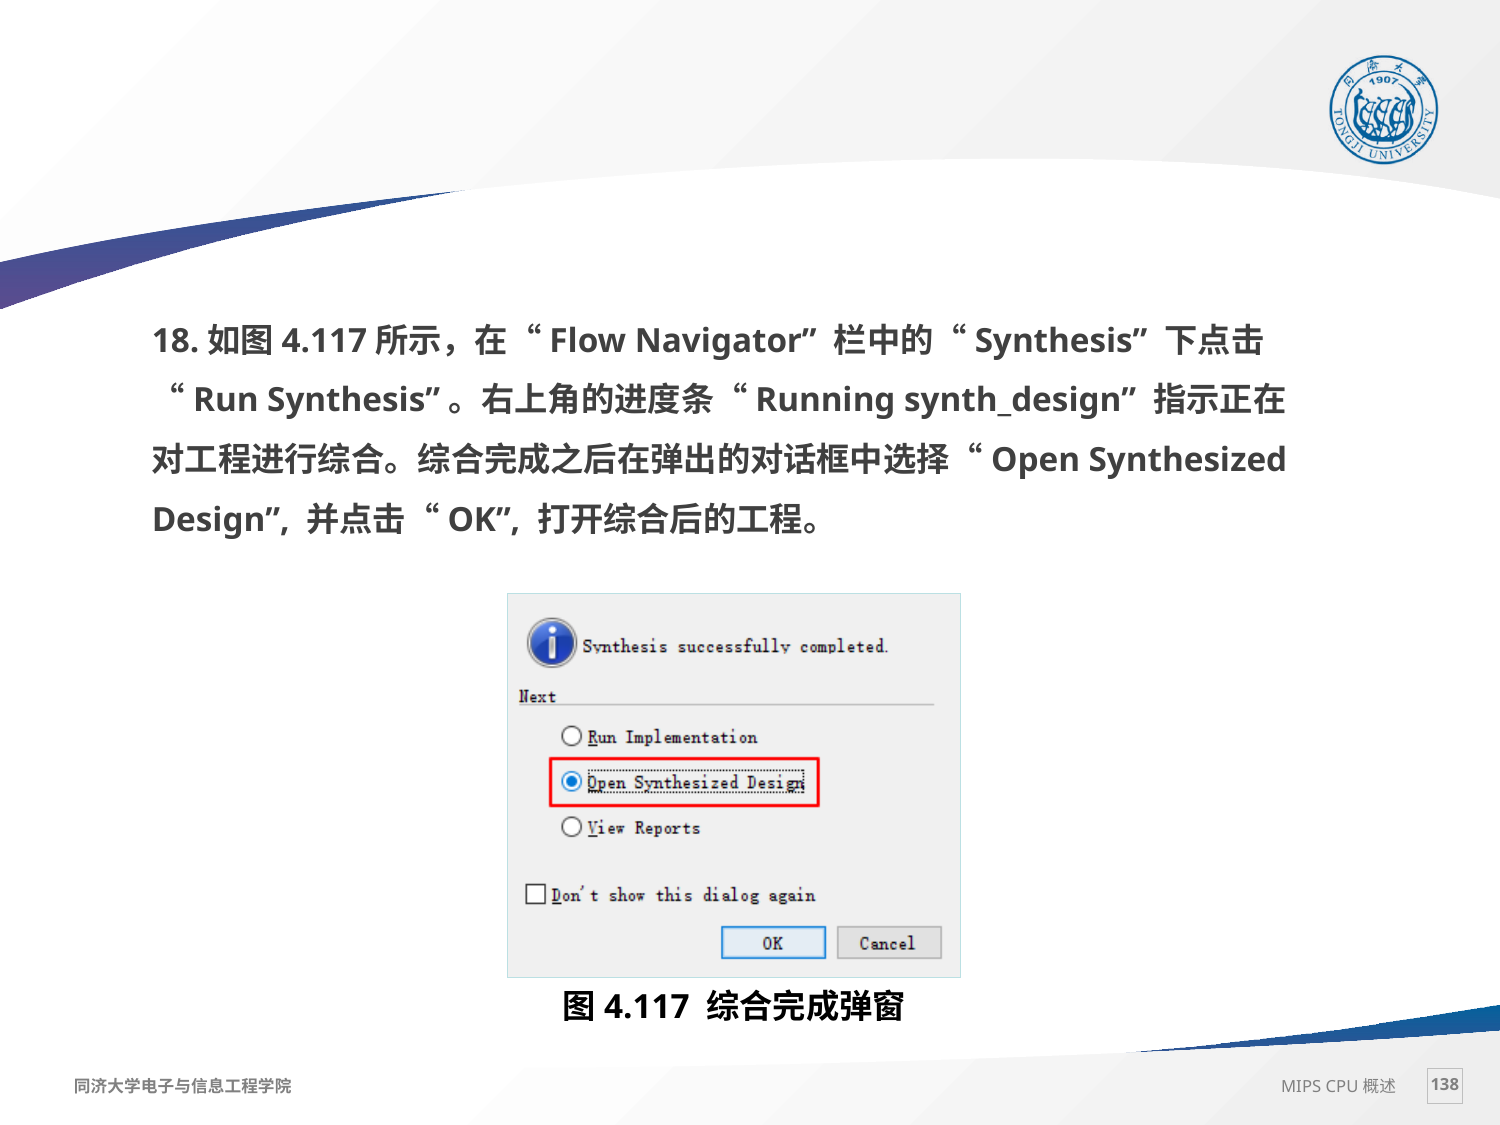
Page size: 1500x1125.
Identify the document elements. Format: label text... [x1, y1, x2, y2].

picture [507, 593, 962, 979]
text_box 18.如图4.117所示，在“Flow Navigator” 栏中的“Synthesis” 下点击“Run Synthesis”。右上角的进度条“Running synth_design” 指示正在对工程进行综合。综合完成之后在弹出的对话框中选择“Open Synthesized Design”, 并点击“OK”, 打开综合后的工程。 [140, 291, 1329, 546]
text_box 图4.117 综合完成弹窗 [548, 988, 921, 1033]
picture [1319, 40, 1462, 184]
